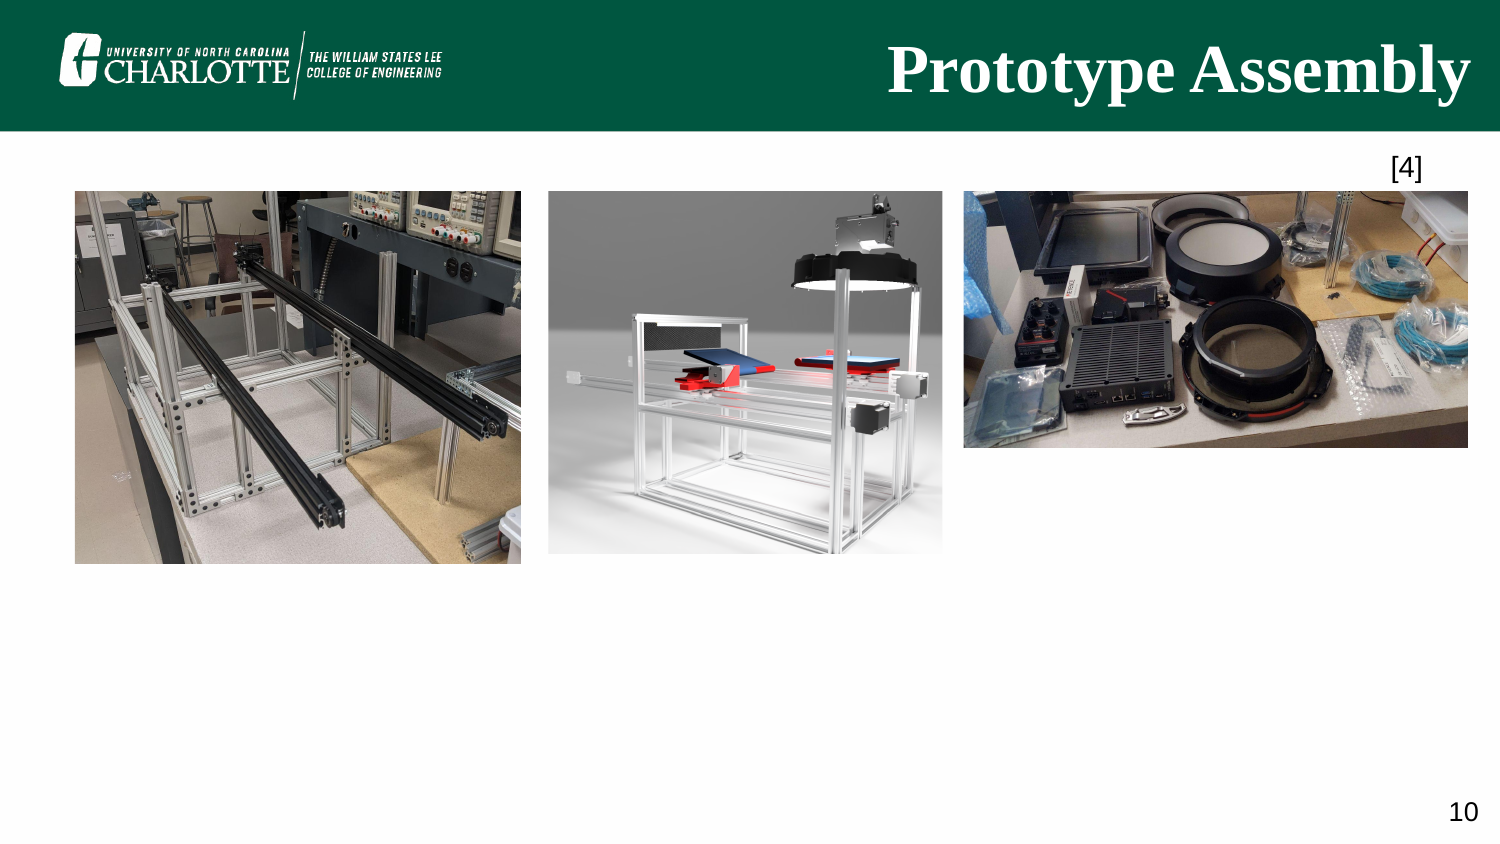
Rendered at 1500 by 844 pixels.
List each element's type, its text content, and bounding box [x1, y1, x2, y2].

title Prototype Assembly [86, 9, 1487, 122]
picture [0, 0, 1500, 844]
text_box [4] [1375, 133, 1458, 189]
slide_number ‹#› [1403, 779, 1494, 844]
